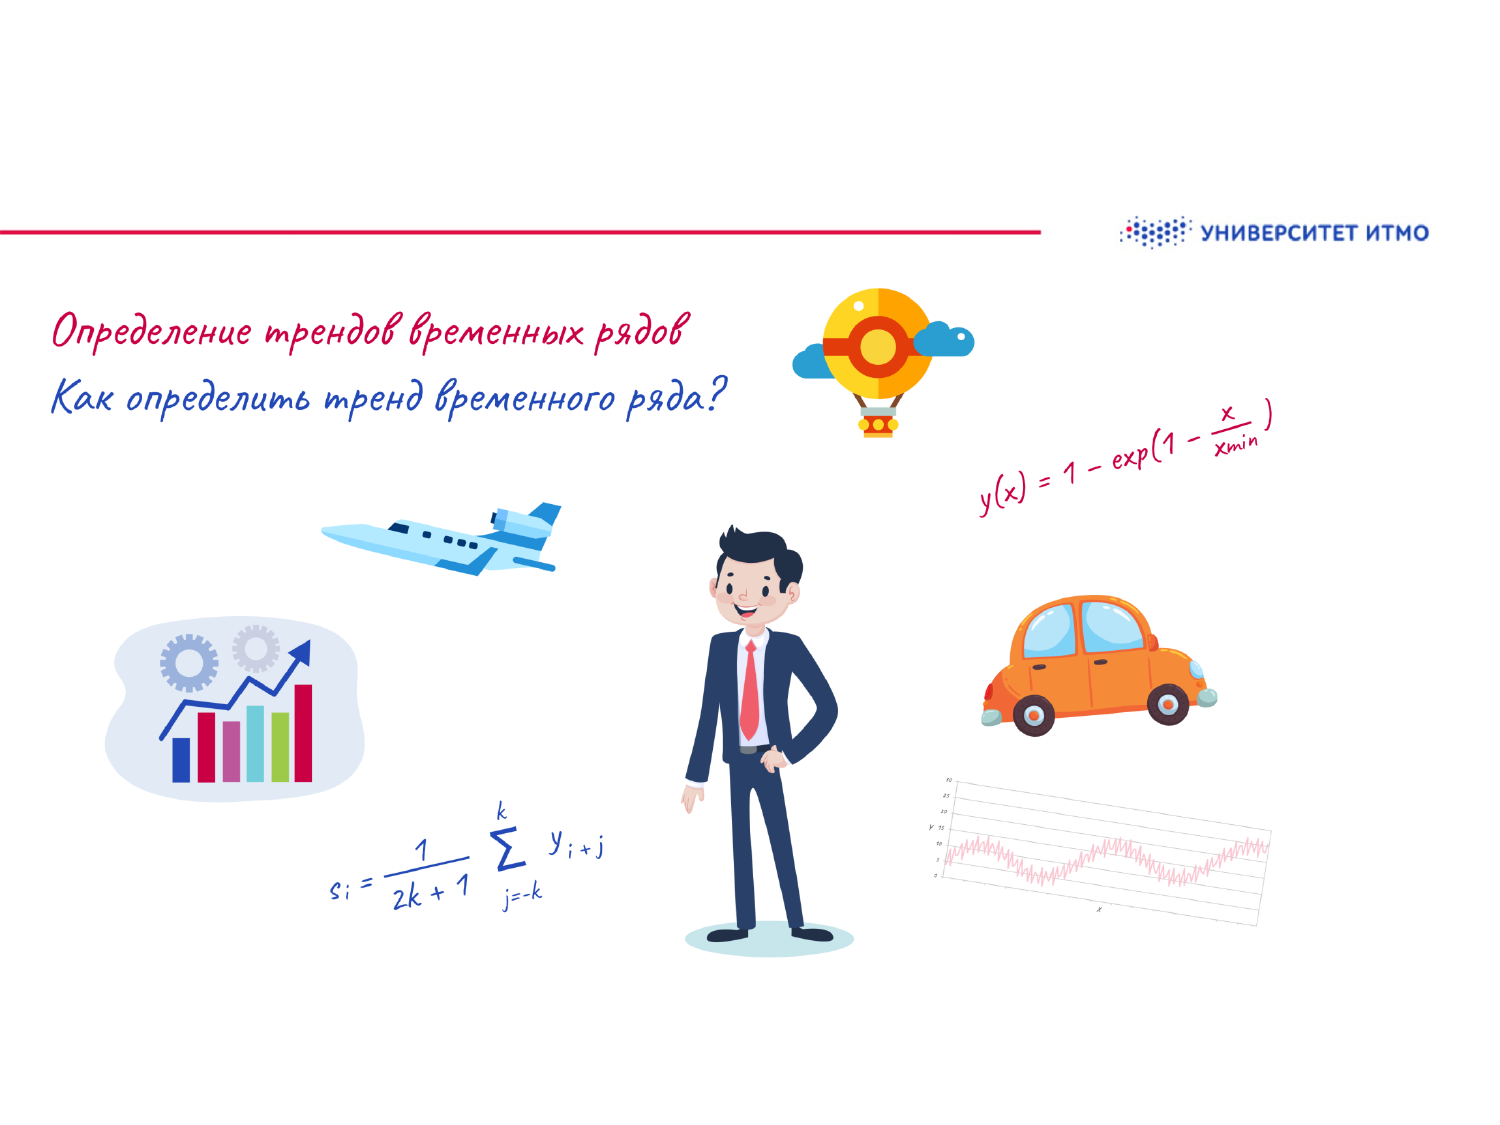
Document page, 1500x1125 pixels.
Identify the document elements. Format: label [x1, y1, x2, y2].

picture [0, 140, 1500, 985]
